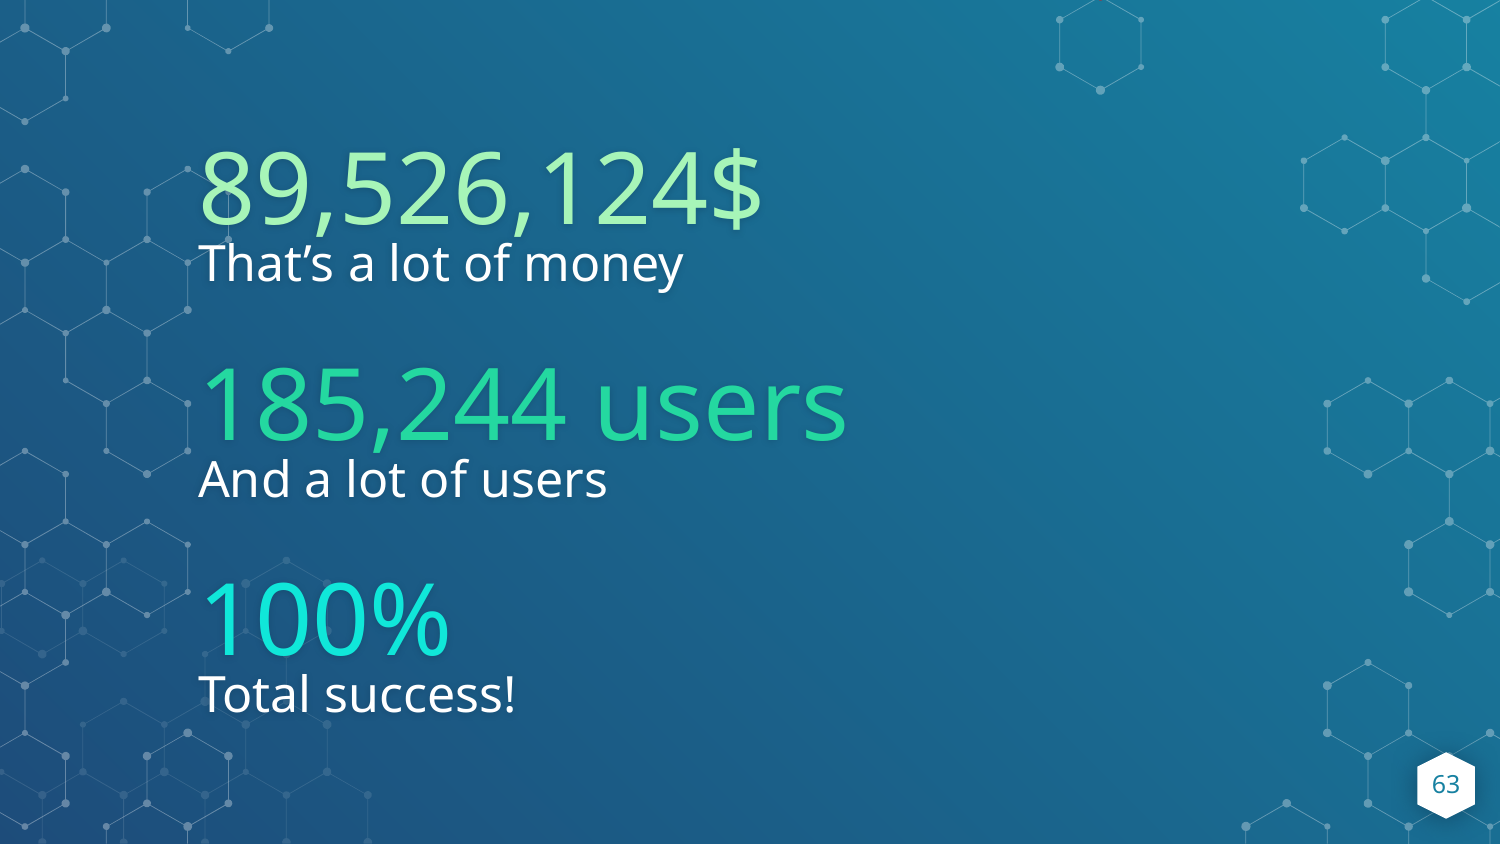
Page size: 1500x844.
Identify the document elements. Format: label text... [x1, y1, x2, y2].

slide_number 63 [1417, 752, 1475, 819]
title 89,526,124$ [198, 118, 1388, 230]
subtitle Total success! [198, 662, 1388, 739]
subtitle And a lot of users [198, 447, 1388, 524]
subtitle That’s a lot of money [198, 231, 1388, 308]
title 185,244 users [198, 334, 1388, 446]
title 100% [198, 550, 1388, 662]
